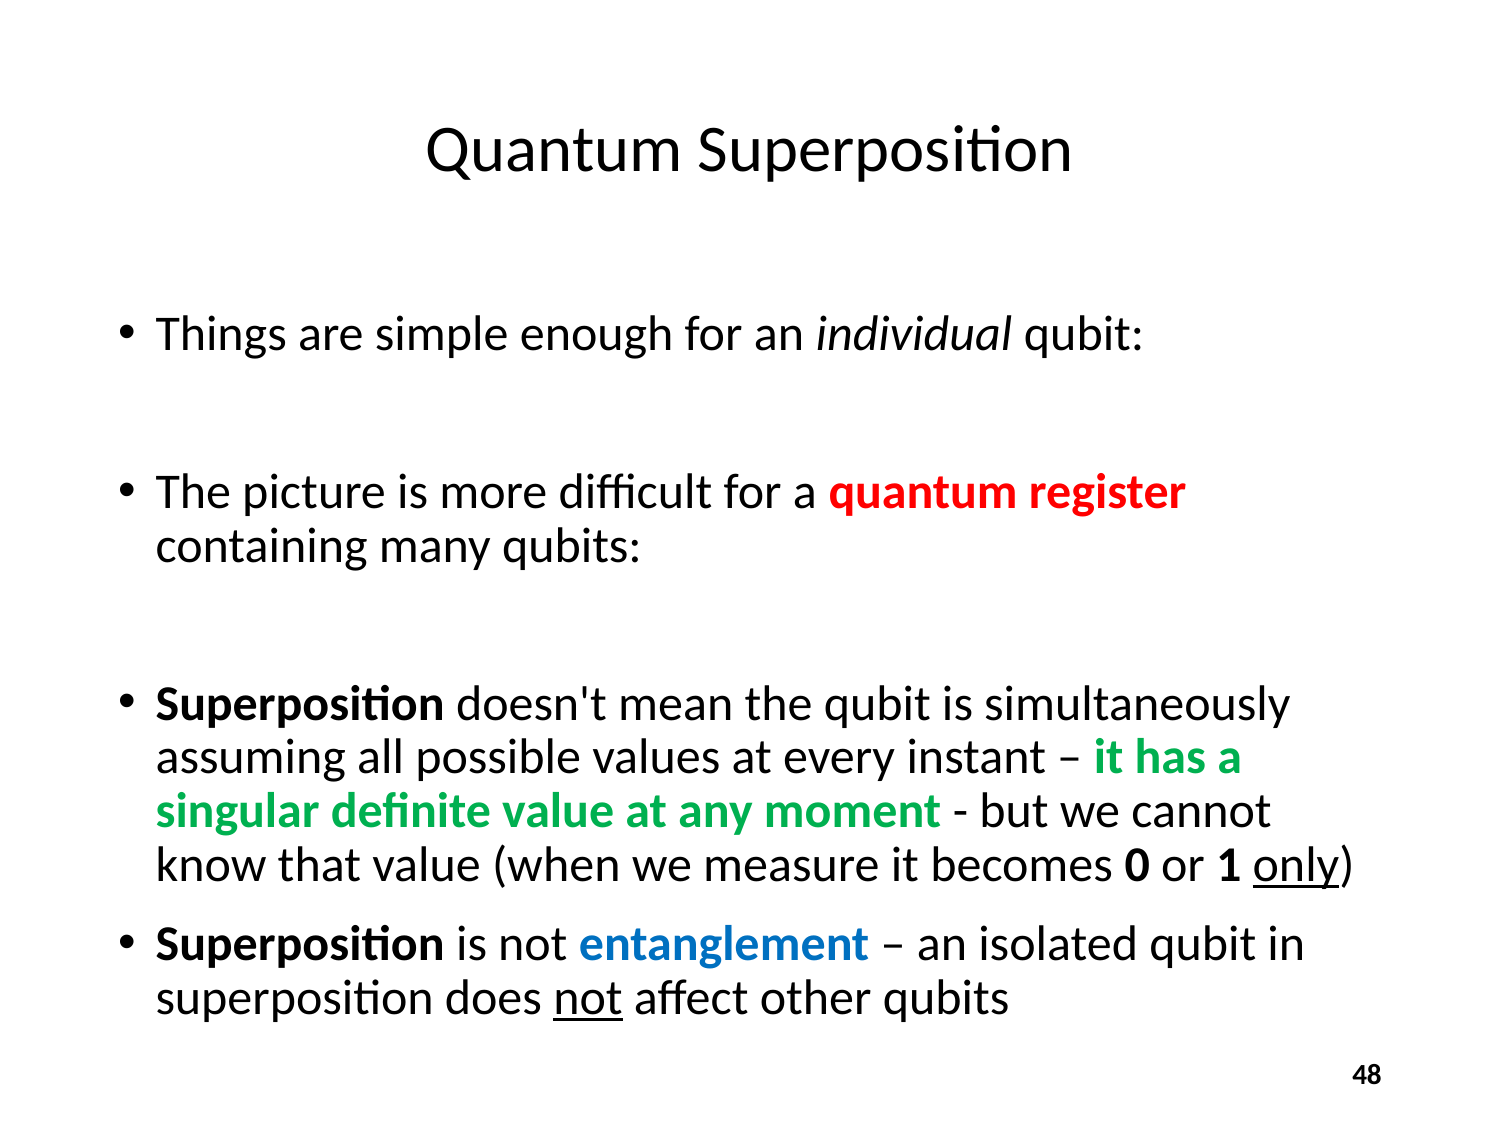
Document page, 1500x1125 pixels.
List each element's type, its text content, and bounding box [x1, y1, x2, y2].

slide_number 48 [1059, 1042, 1397, 1103]
title Quantum Superposition [103, 59, 1397, 241]
